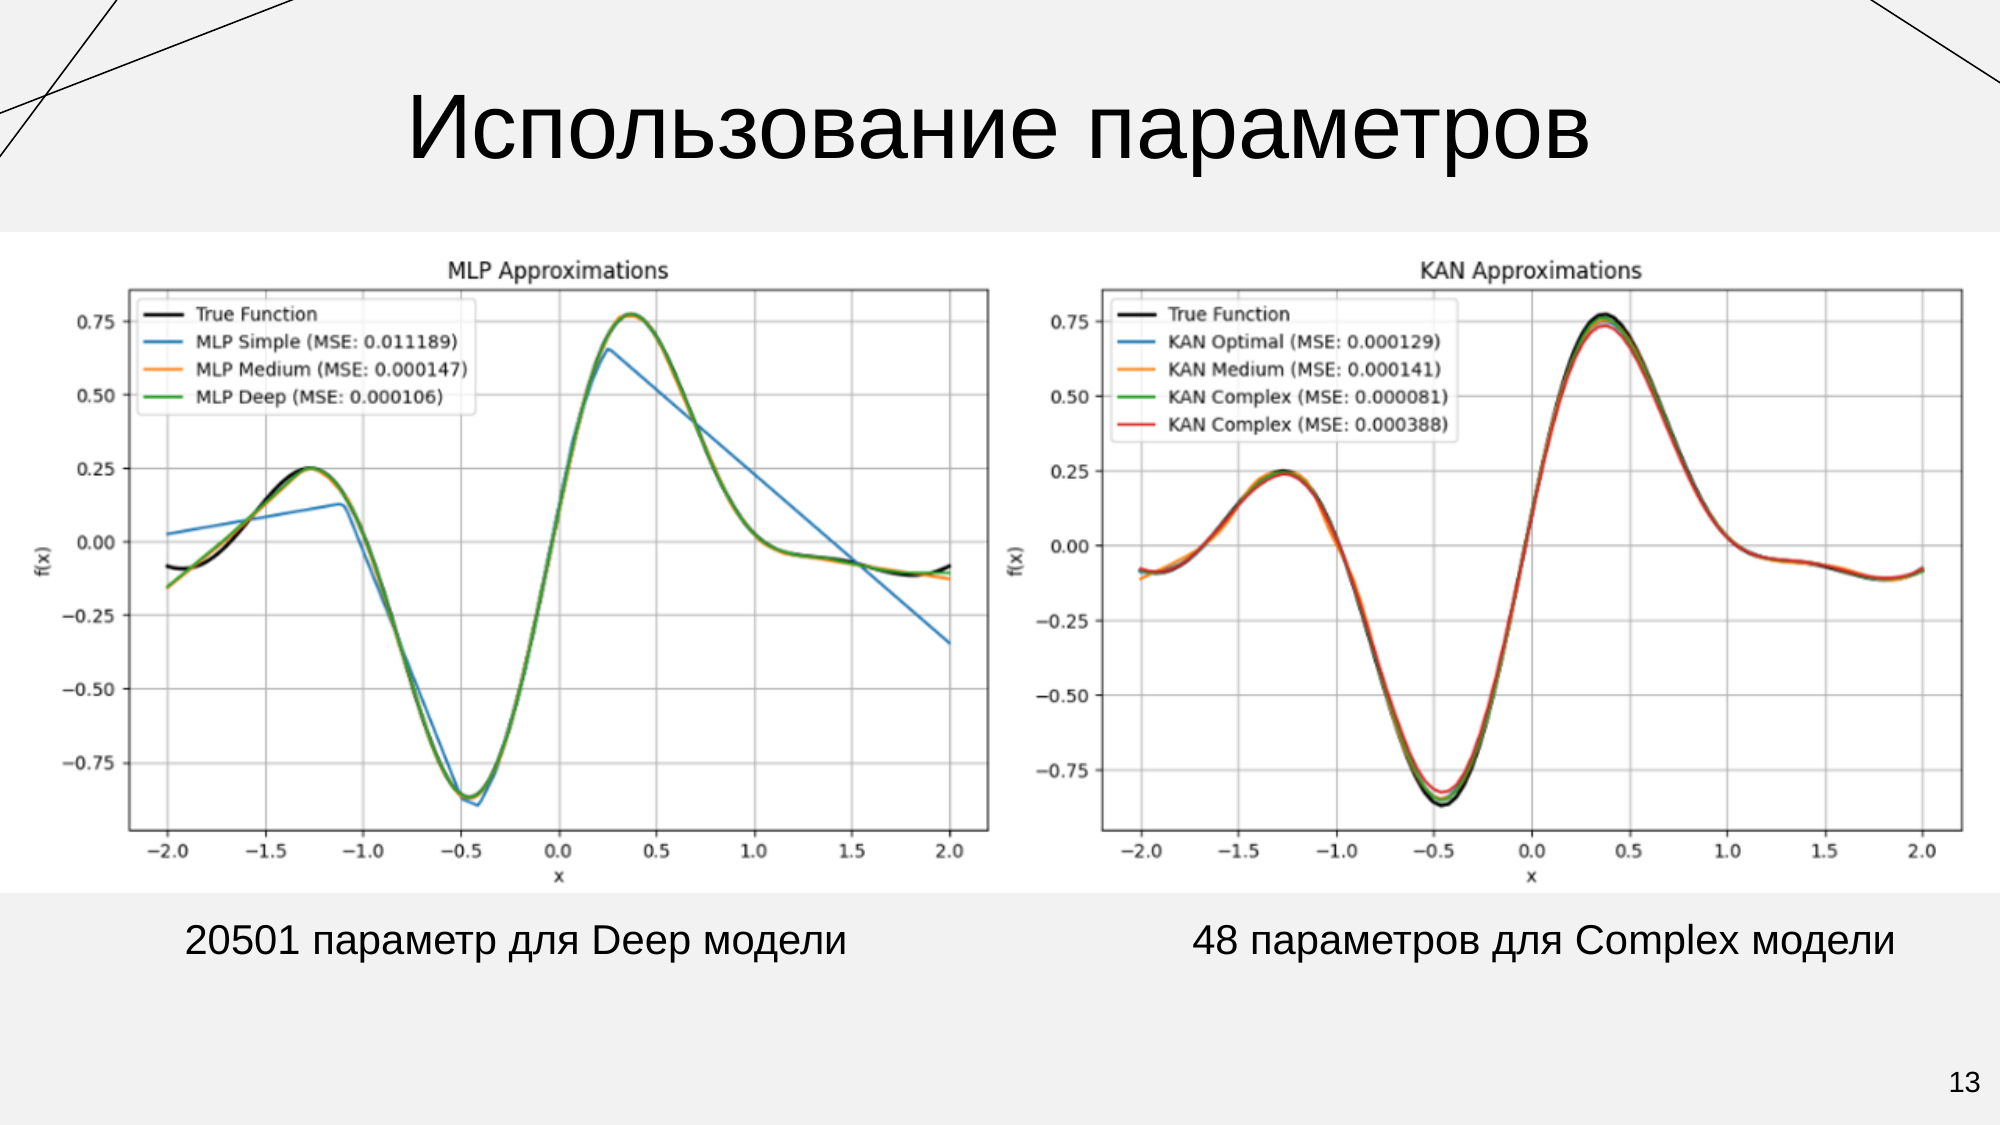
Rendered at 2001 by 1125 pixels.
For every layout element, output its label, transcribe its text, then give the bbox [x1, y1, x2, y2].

text_box 20501 параметр для Deep модели [169, 905, 863, 971]
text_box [1856, 0, 2000, 90]
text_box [0, 0, 317, 118]
text_box 13 [1933, 1056, 1996, 1106]
picture [0, 231, 2000, 893]
text_box 48 параметров для Complex модели [1177, 905, 1911, 971]
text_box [0, 126, 124, 170]
